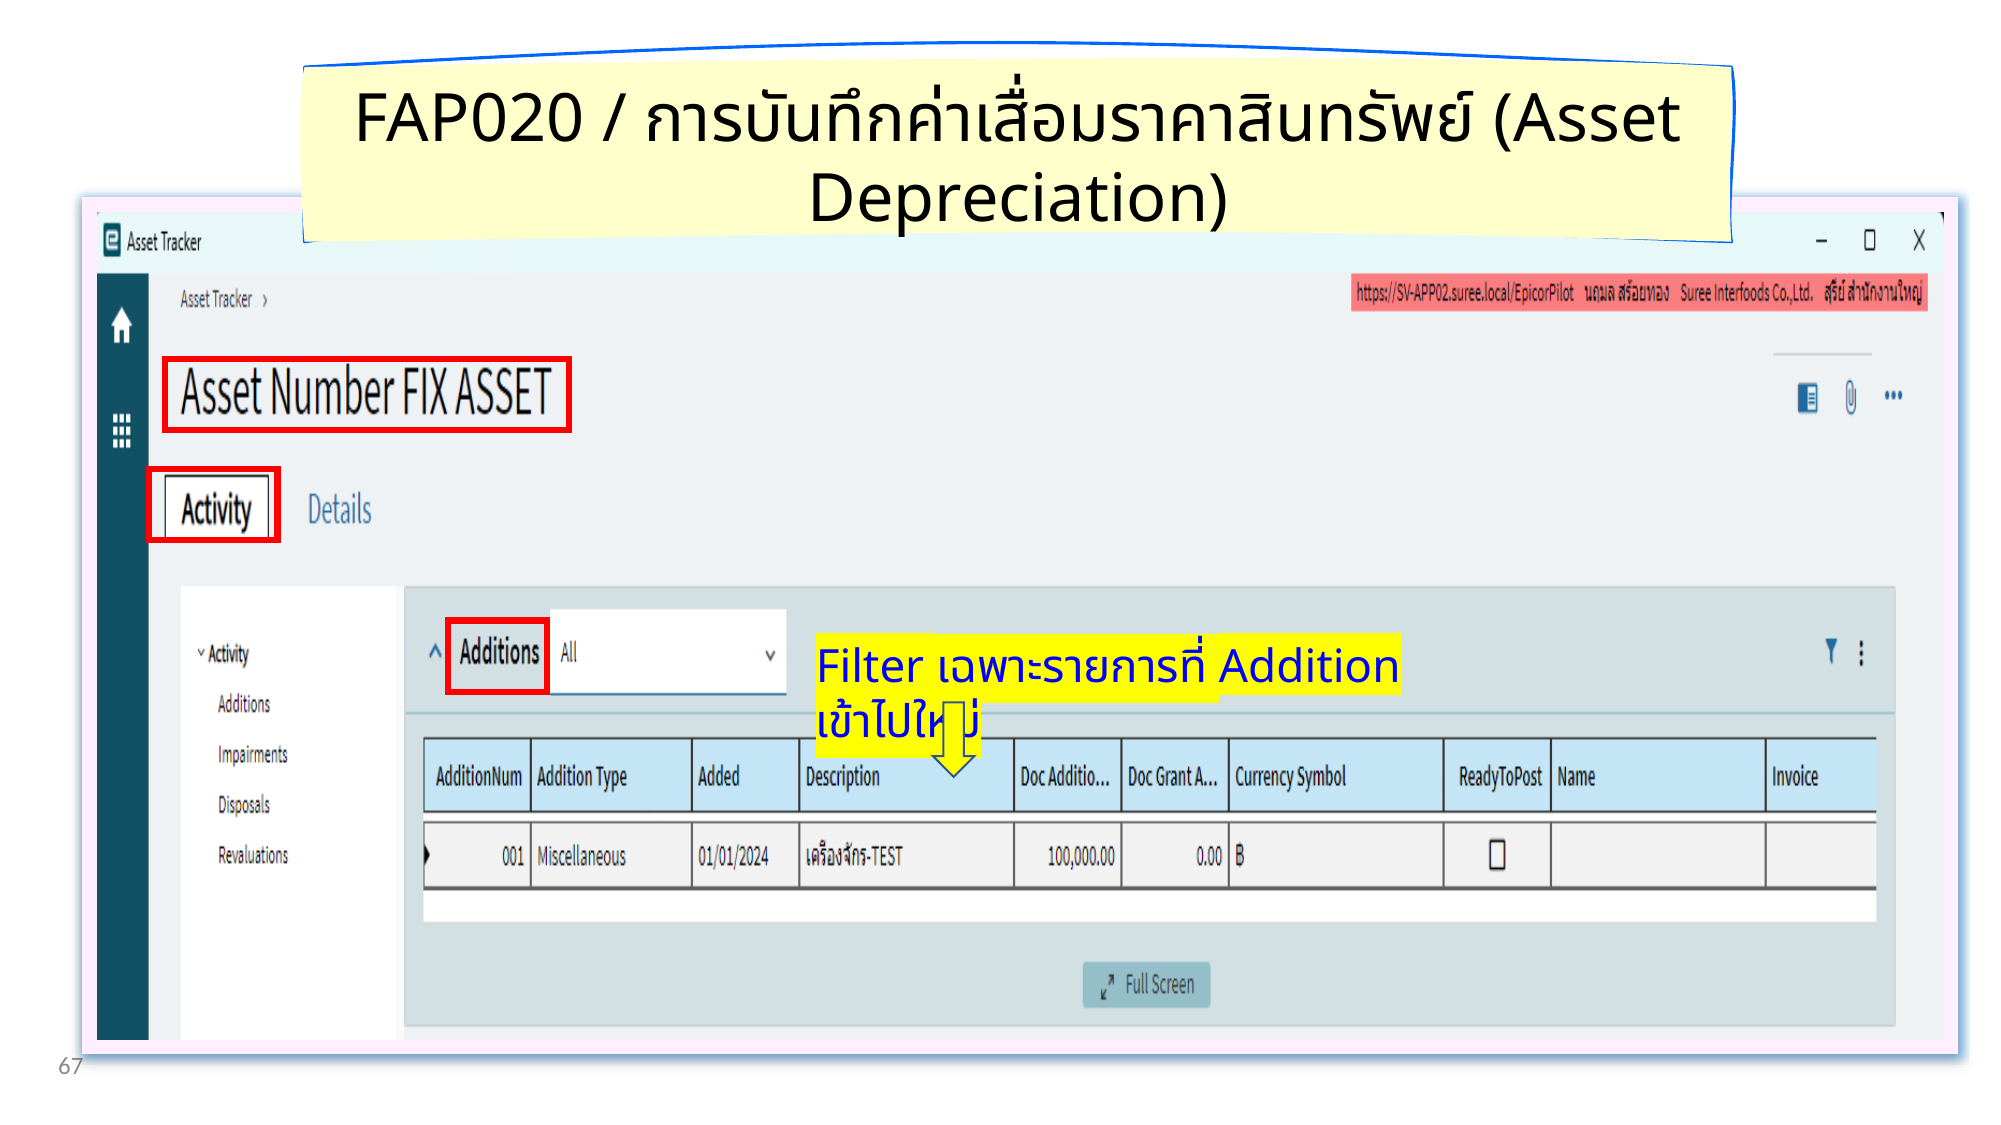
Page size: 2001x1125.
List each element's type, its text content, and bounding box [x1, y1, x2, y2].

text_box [96, 67, 1944, 1040]
slide_number 67 [43, 1035, 494, 1096]
